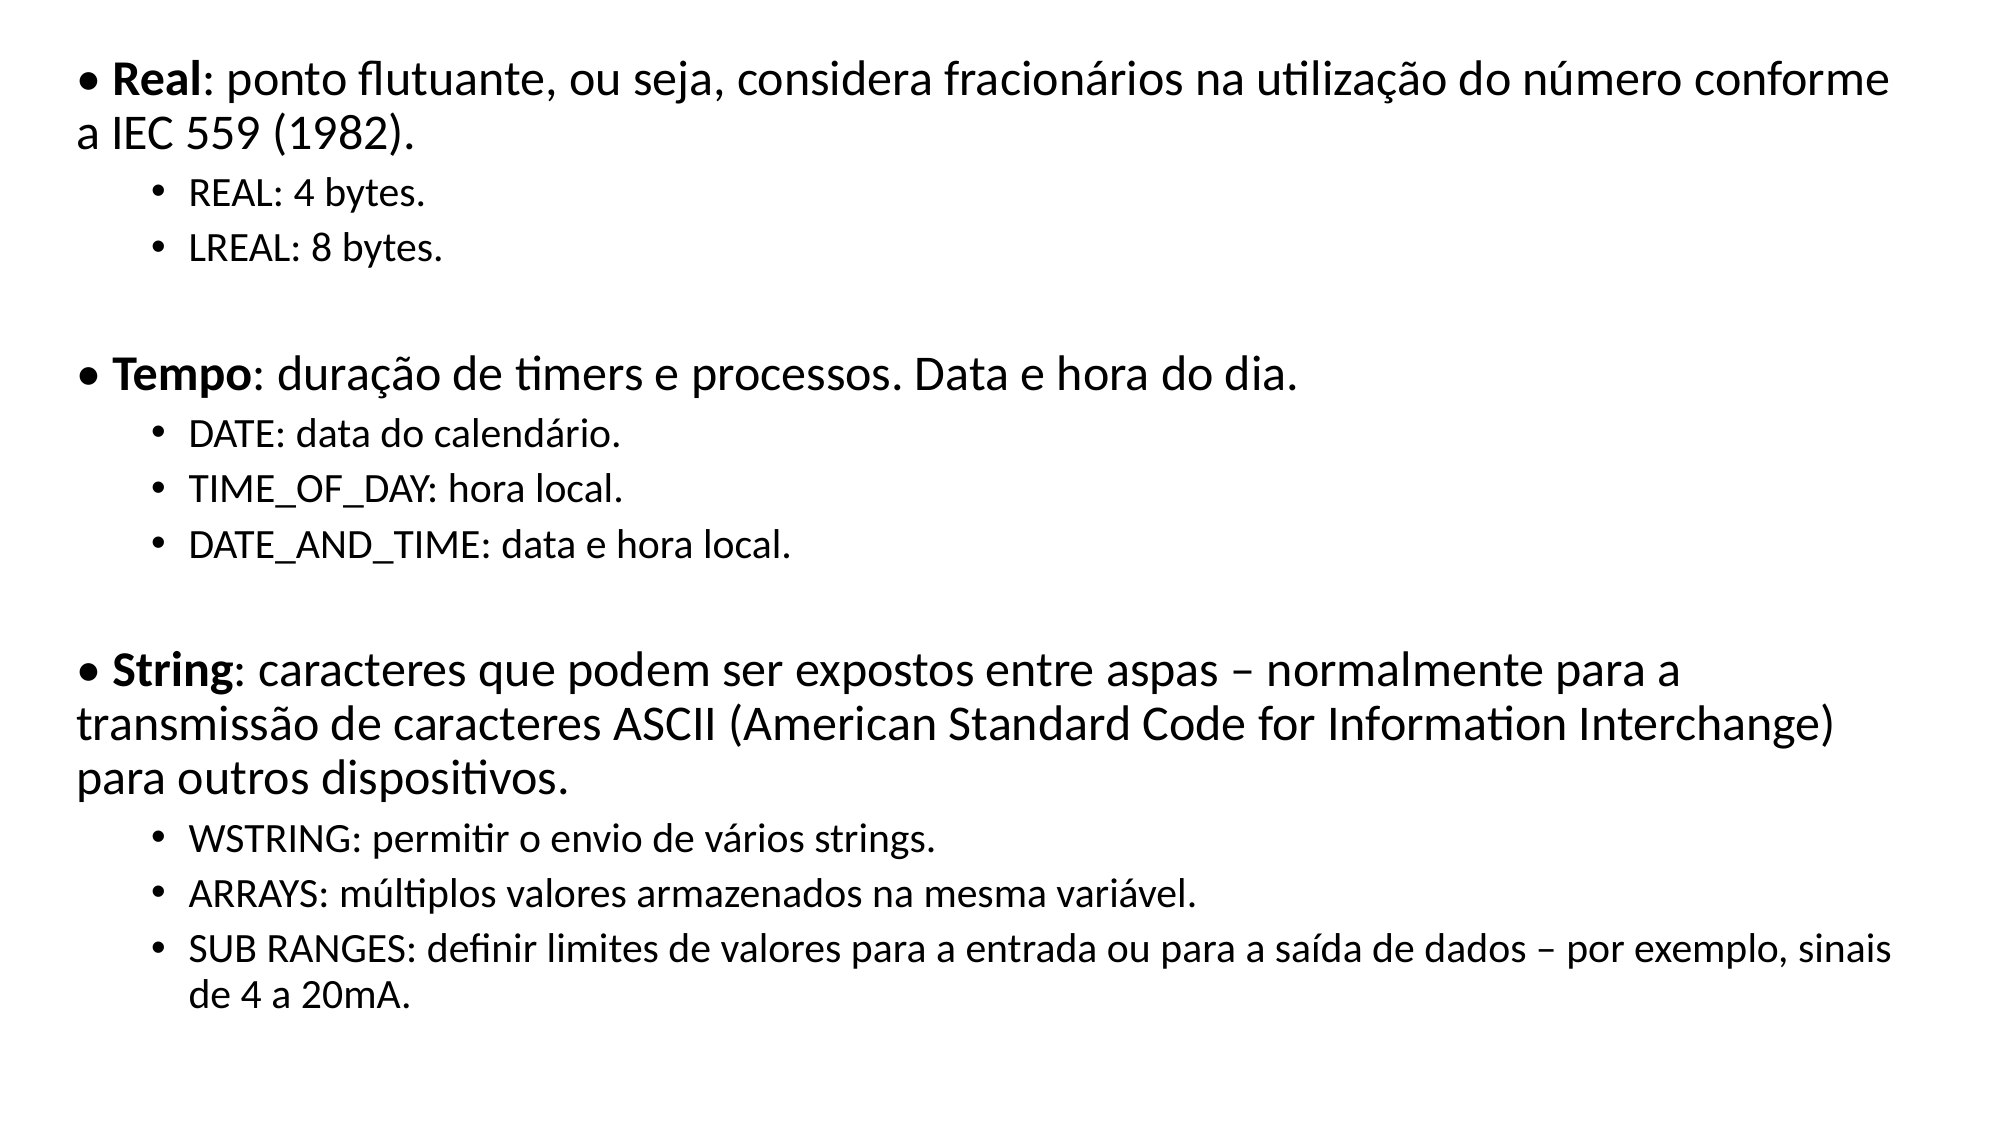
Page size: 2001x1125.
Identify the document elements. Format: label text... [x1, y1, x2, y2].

list • Real: ponto flutuante, ou seja, considera fracionários na utilização do número conforme a IEC 559 (1982). REAL: 4 bytes. LREAL: 8 bytes. • Tempo: duração de timers e processos. Data e hora do dia. DATE: data do calendário. TIME_OF_DAY: hora local. DATE_AND_TIME: data e hora local. • String: caracteres que podem ser expostos entre aspas – normalmente para a transmissão de caracteres ASCII (American Standard Code for Information Interchange) para outros dispositivos. WSTRING: permitir o envio de vários strings. ARRAYS: múltiplos valores armazenados na mesma variável. SUB RANGES: definir limites de valores para a entrada ou para a saída de dados – por exemplo, sinais de 4 a 20mA. [61, 44, 1939, 1085]
